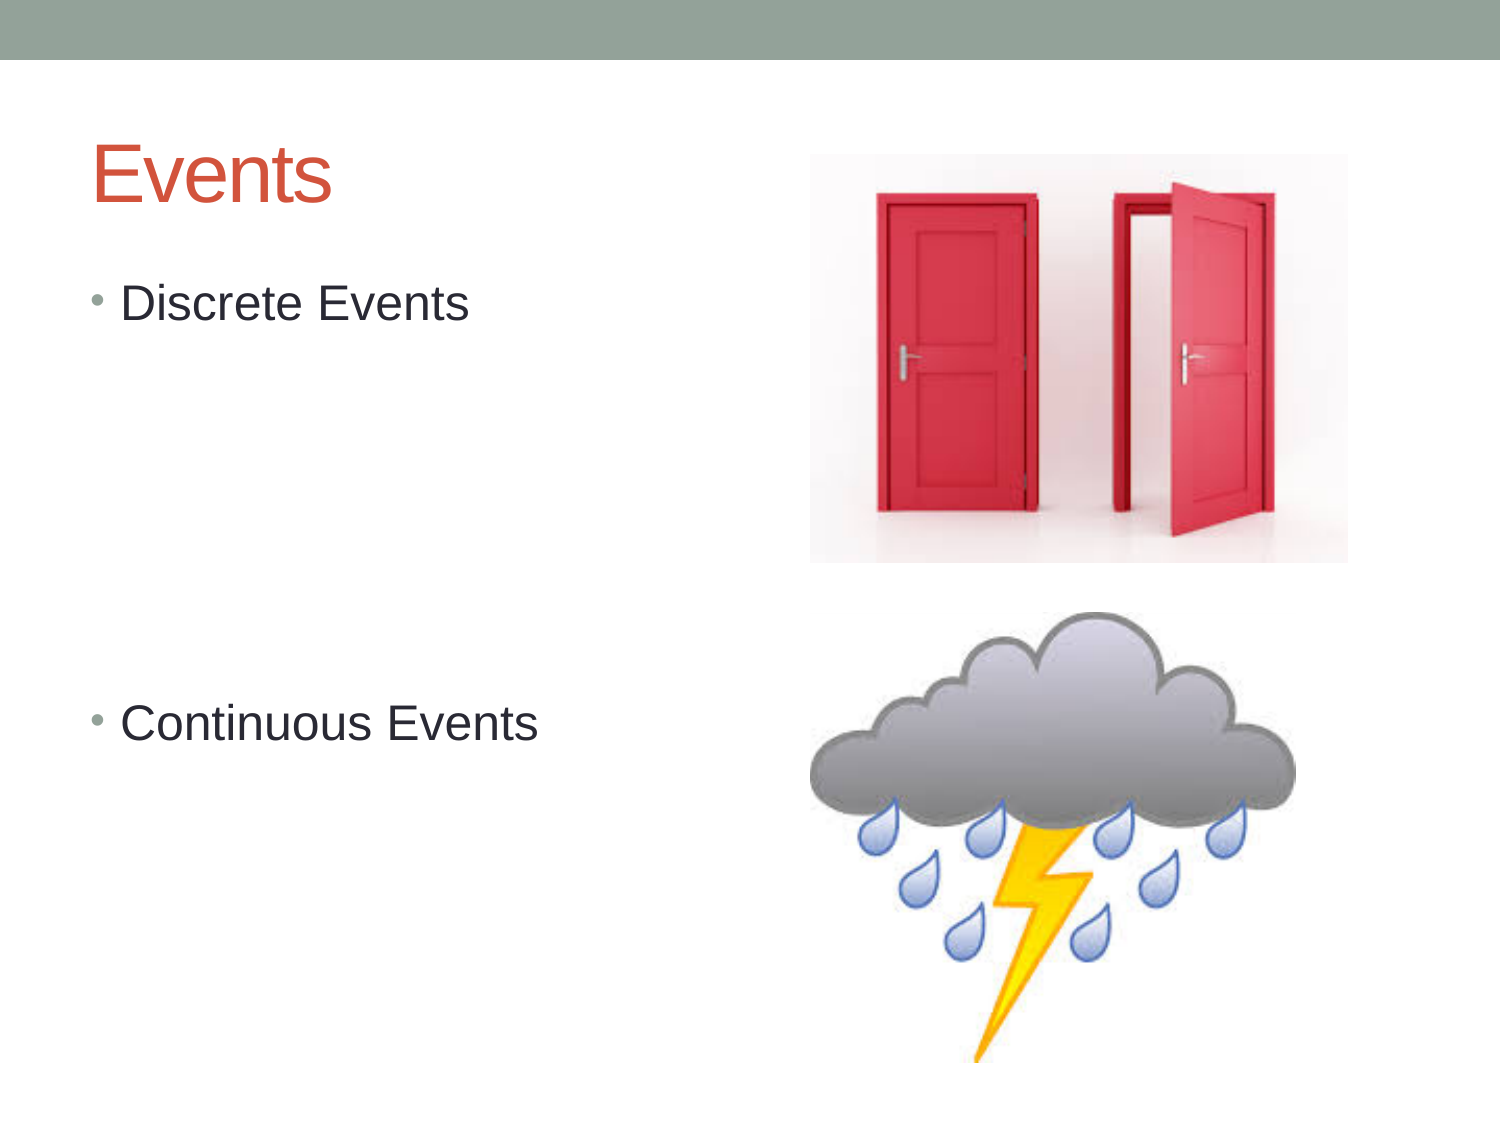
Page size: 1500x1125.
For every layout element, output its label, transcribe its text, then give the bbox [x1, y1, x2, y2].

picture [810, 612, 1296, 1063]
list Discrete Events Continuous Events [75, 262, 1425, 1063]
title Events [75, 87, 1425, 250]
picture [810, 153, 1349, 563]
